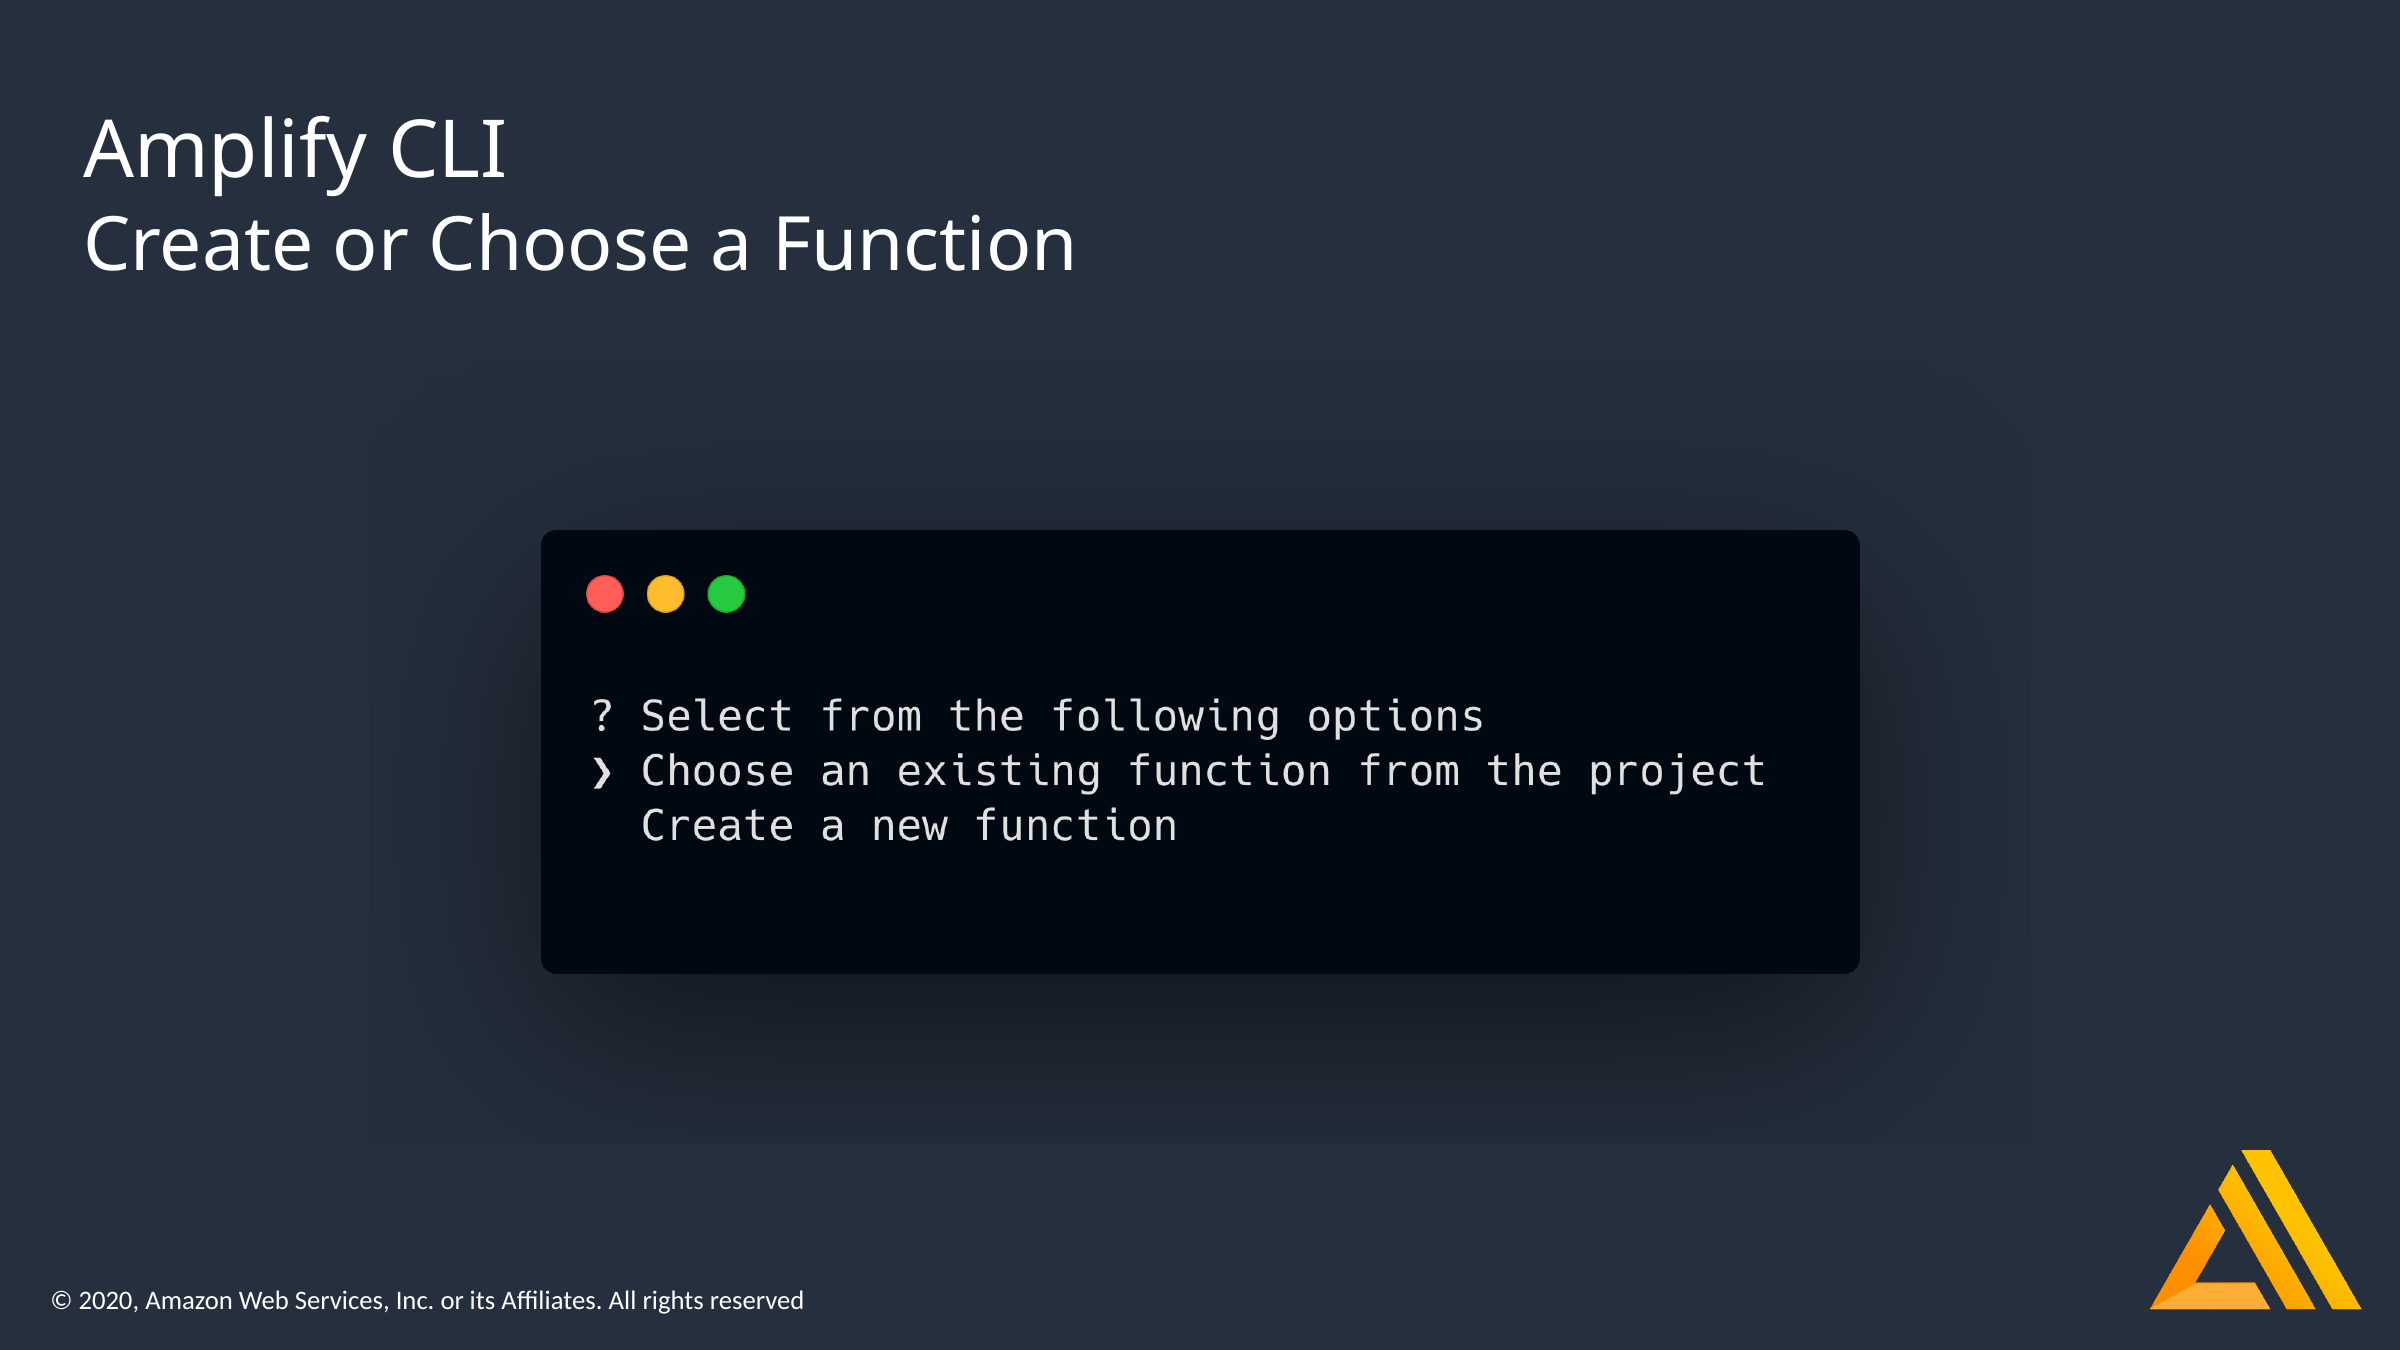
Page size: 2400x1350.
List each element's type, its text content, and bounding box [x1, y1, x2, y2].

picture [369, 358, 2031, 1146]
title Amplify CLI [53, 56, 2347, 235]
text_box Create or Choose a Function [53, 181, 1139, 311]
picture [2127, 1098, 2390, 1350]
